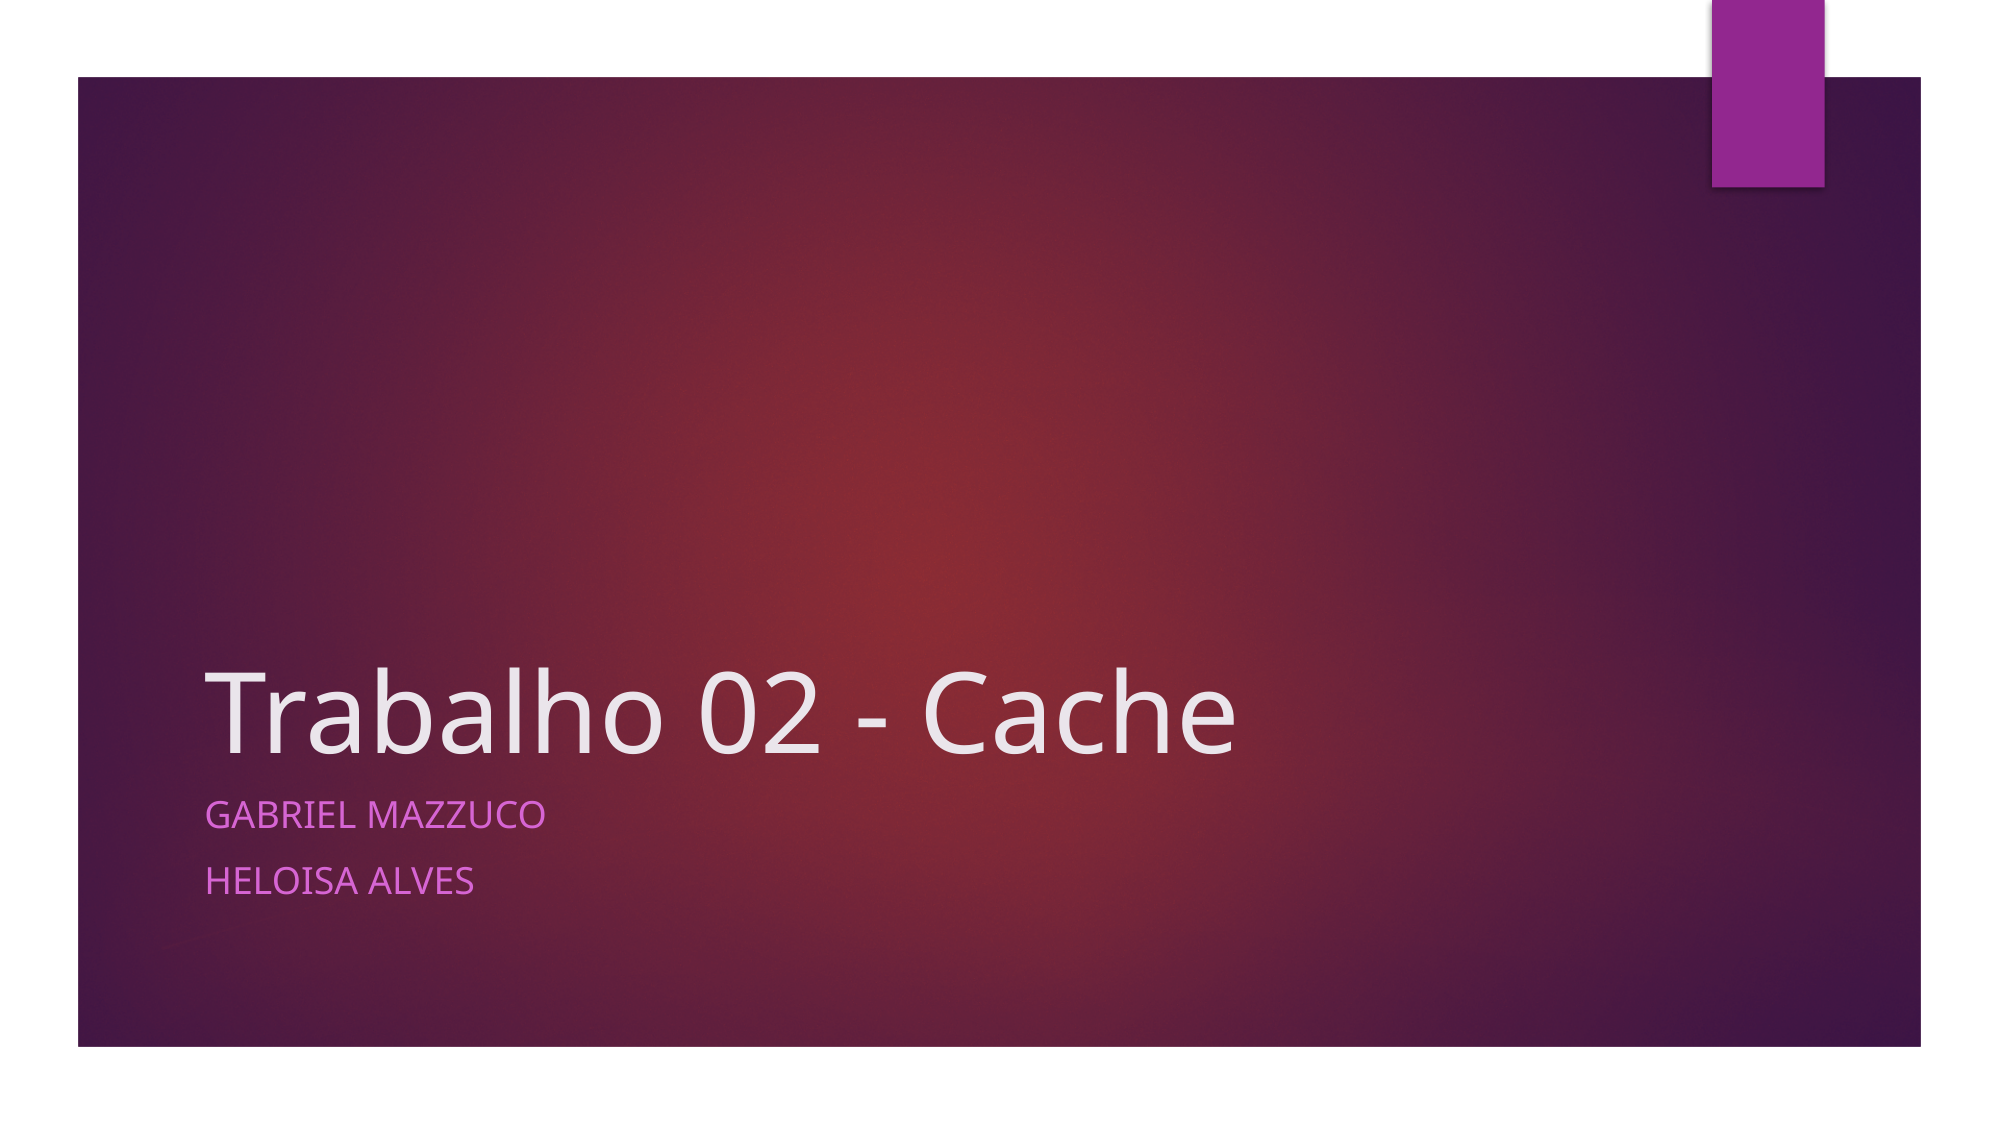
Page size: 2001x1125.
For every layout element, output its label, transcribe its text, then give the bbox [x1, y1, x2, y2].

title Trabalho 02 - Cache [189, 344, 1638, 783]
subtitle Gabriel mazzuco HELOISA ALVES [189, 783, 1638, 925]
